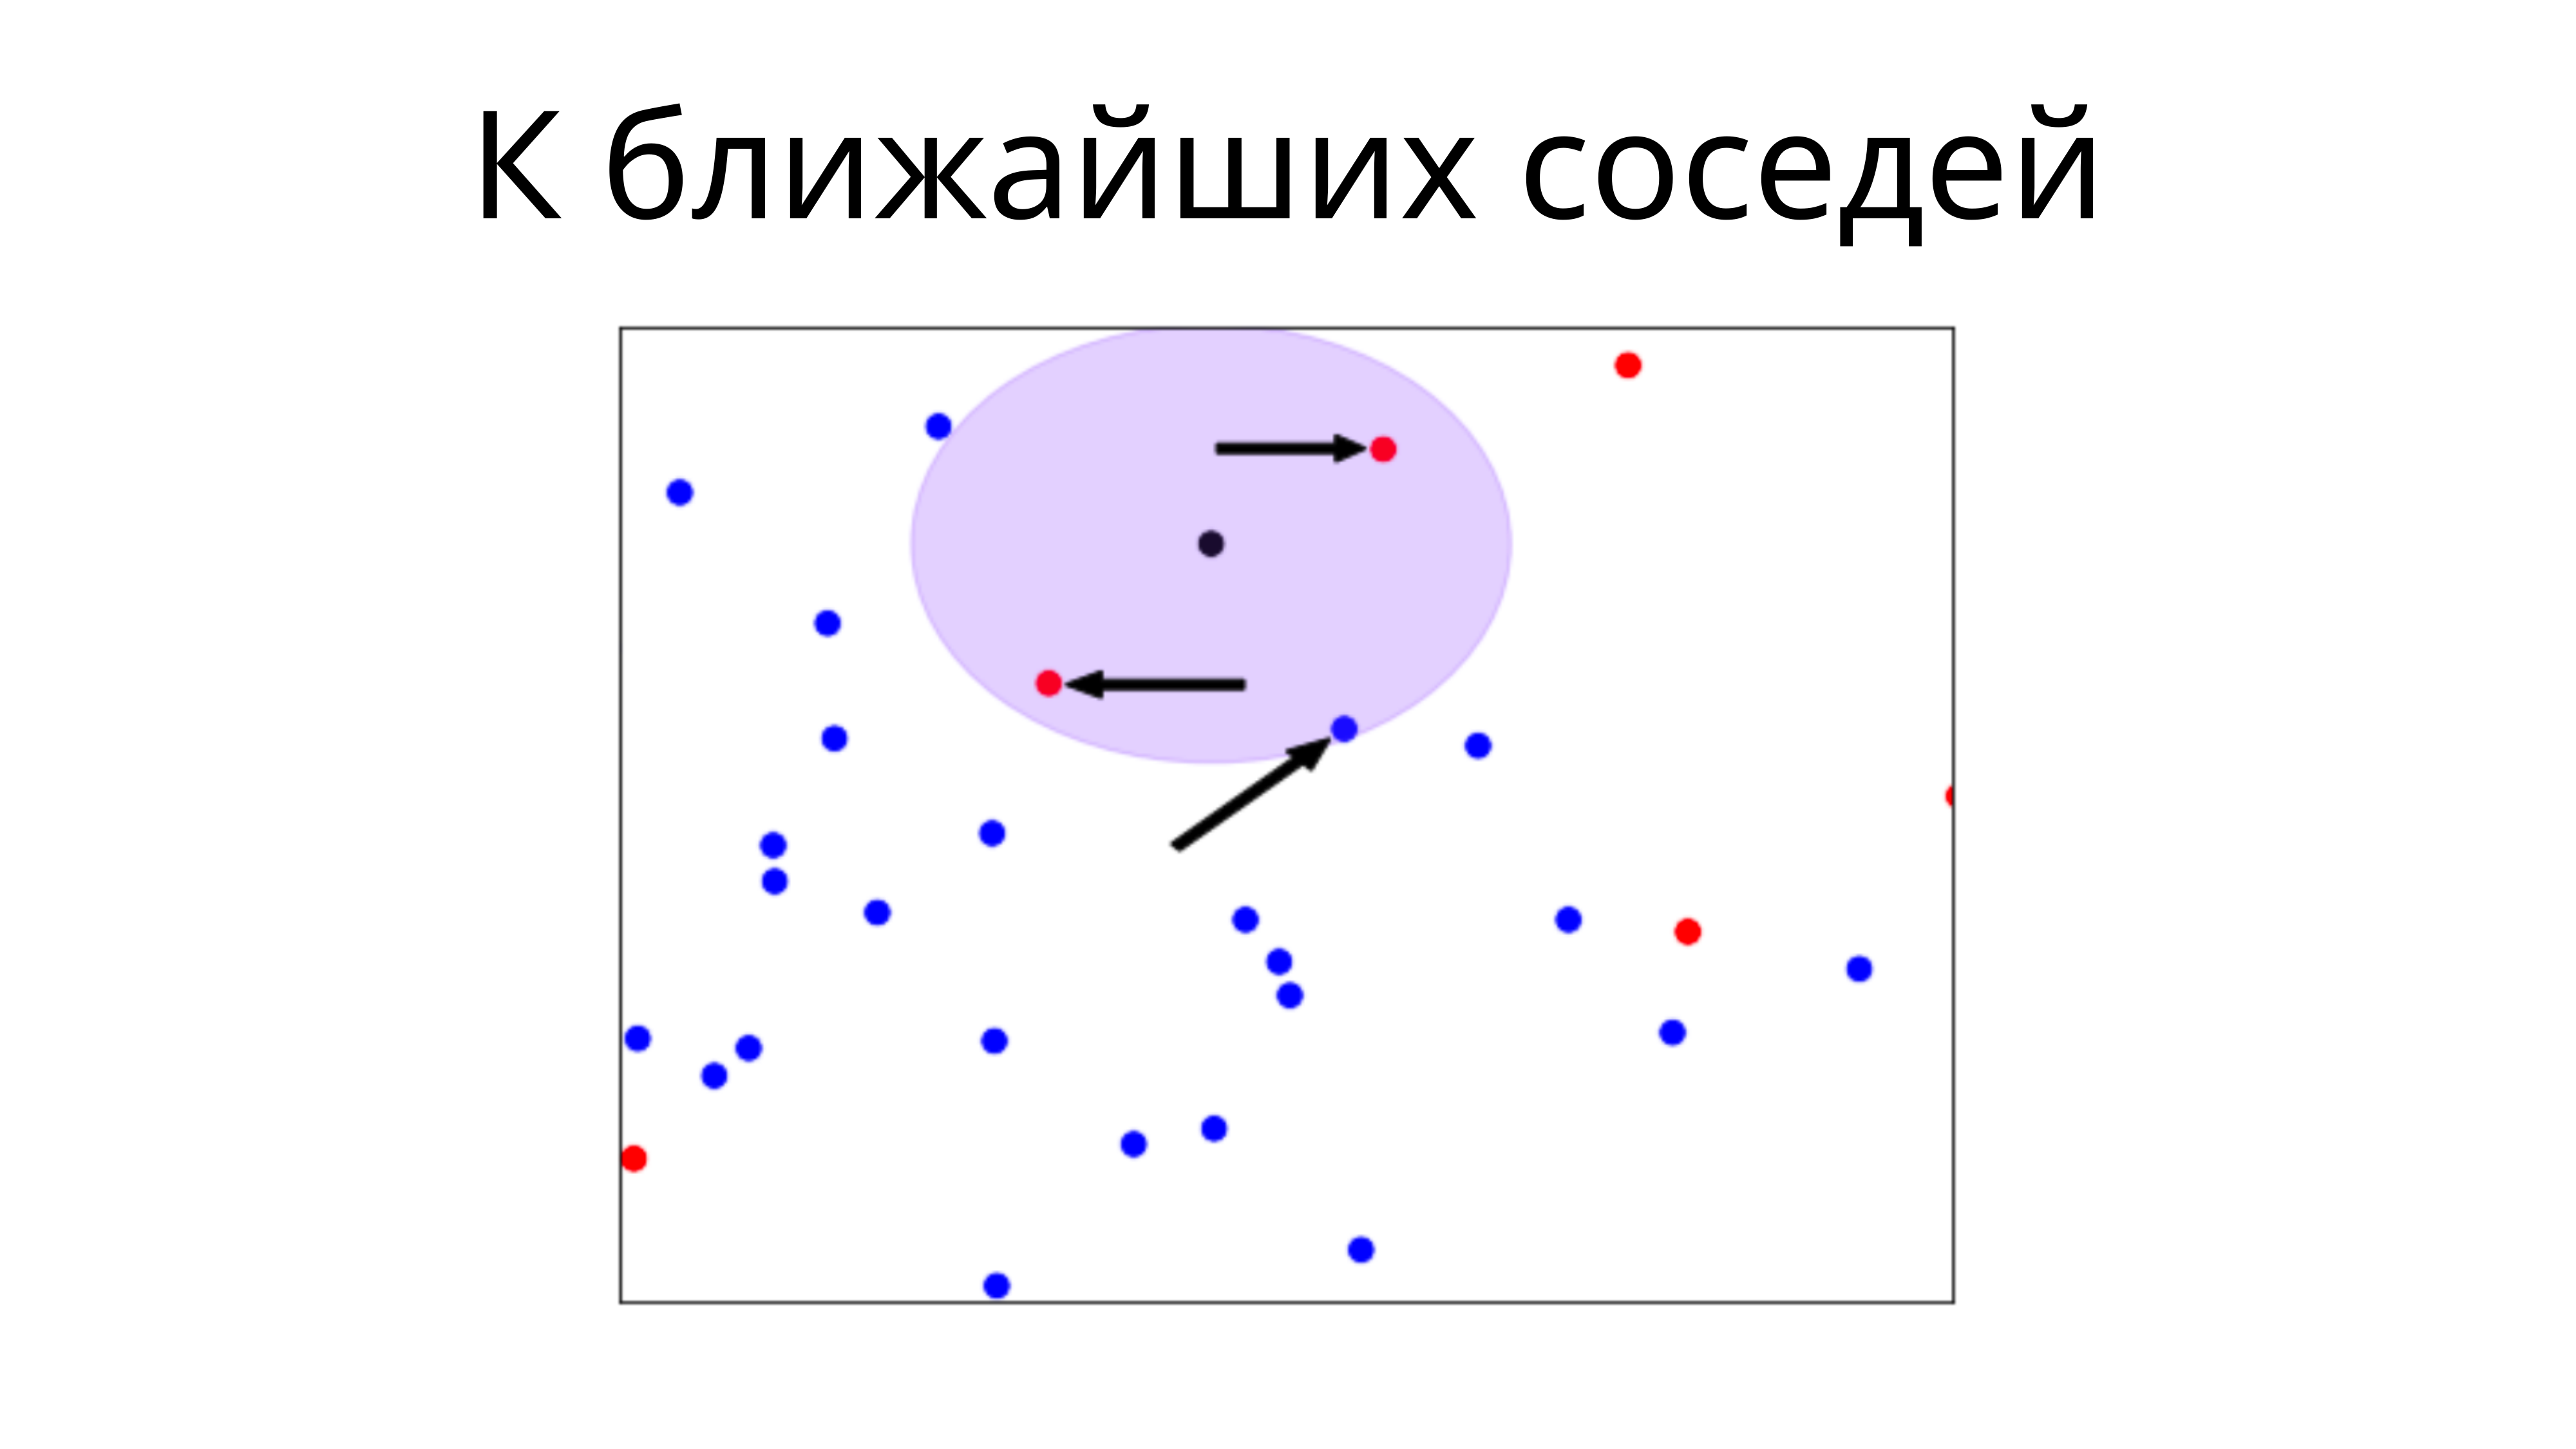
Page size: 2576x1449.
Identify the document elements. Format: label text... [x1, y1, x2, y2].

picture [613, 321, 1963, 1315]
title К ближайших соседей [6, 37, 2570, 279]
